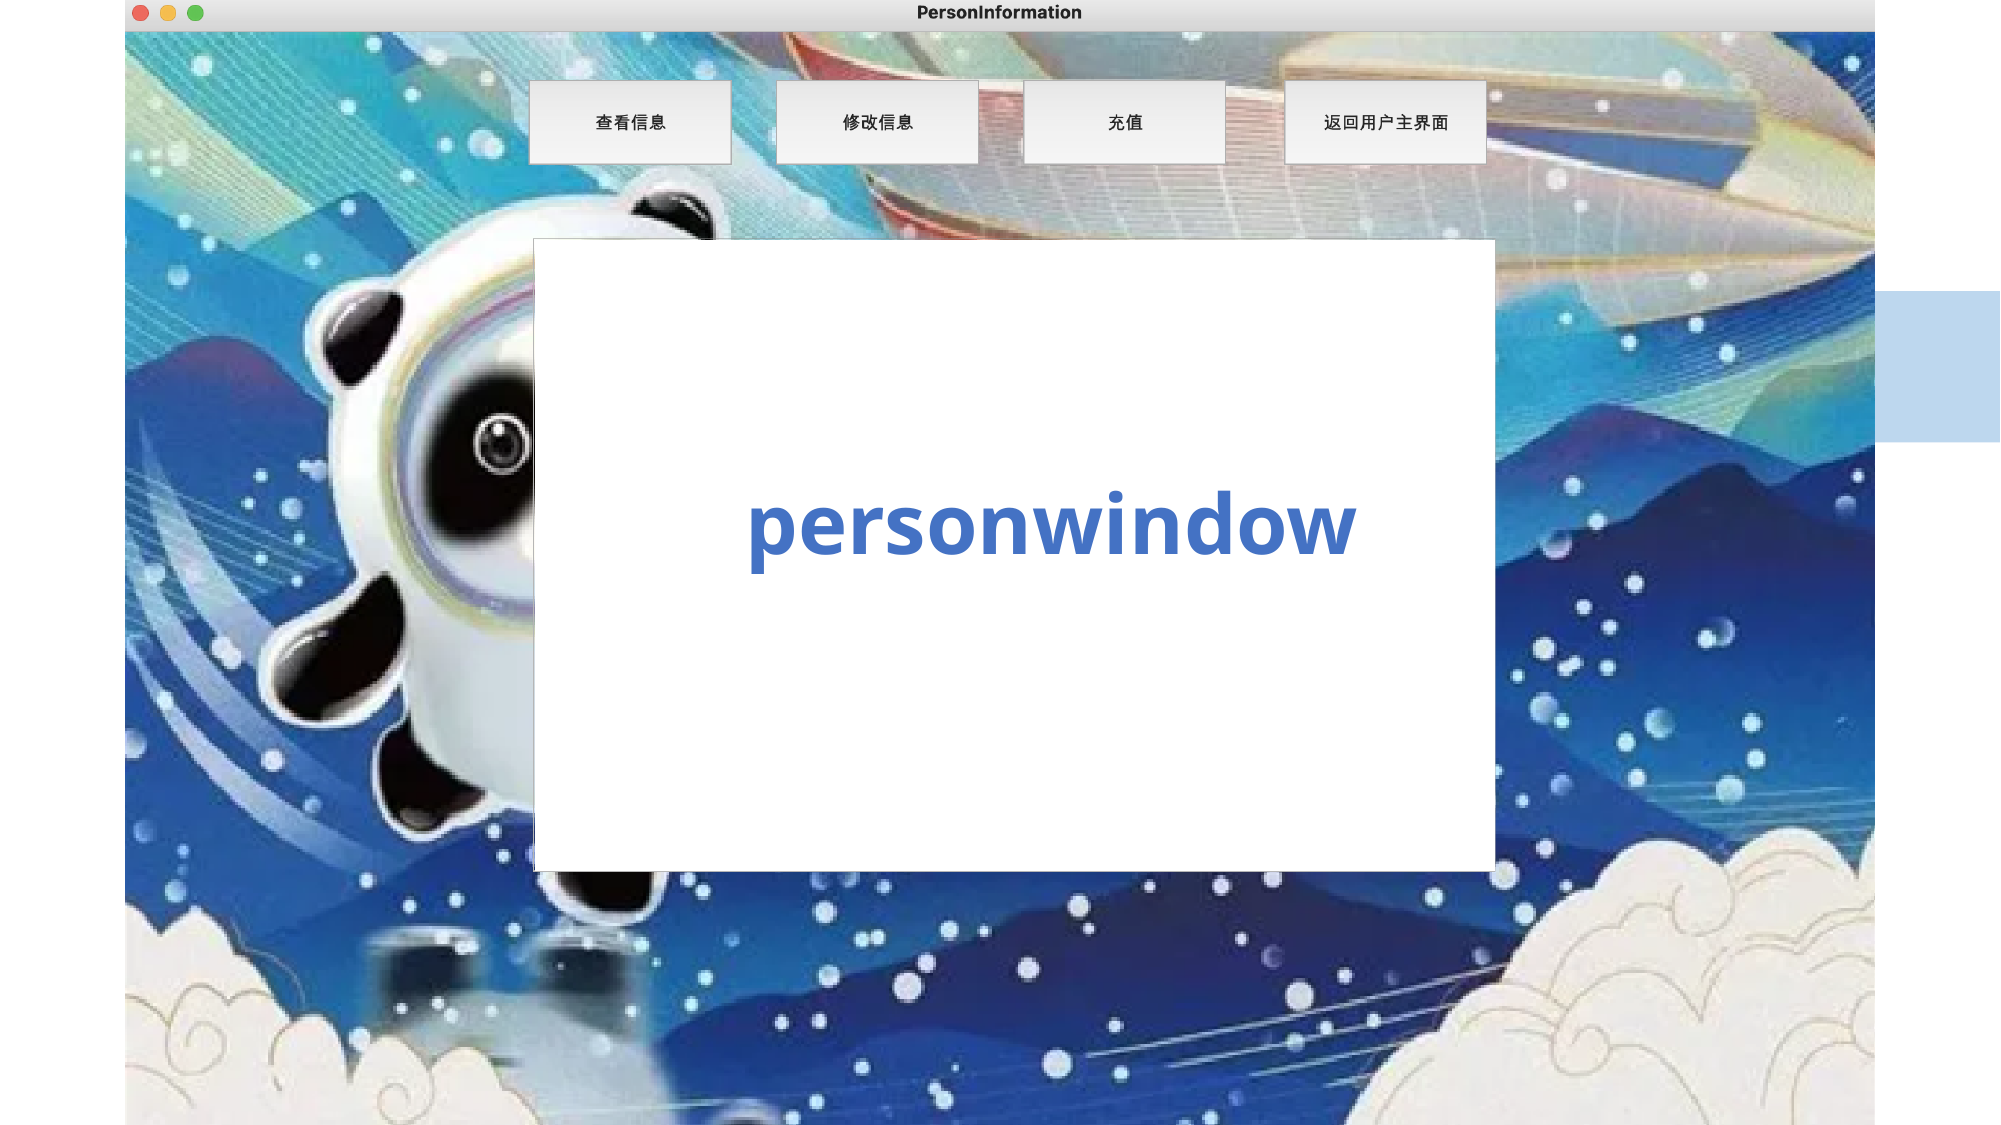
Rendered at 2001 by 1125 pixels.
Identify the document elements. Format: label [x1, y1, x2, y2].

picture [124, 0, 1875, 1125]
